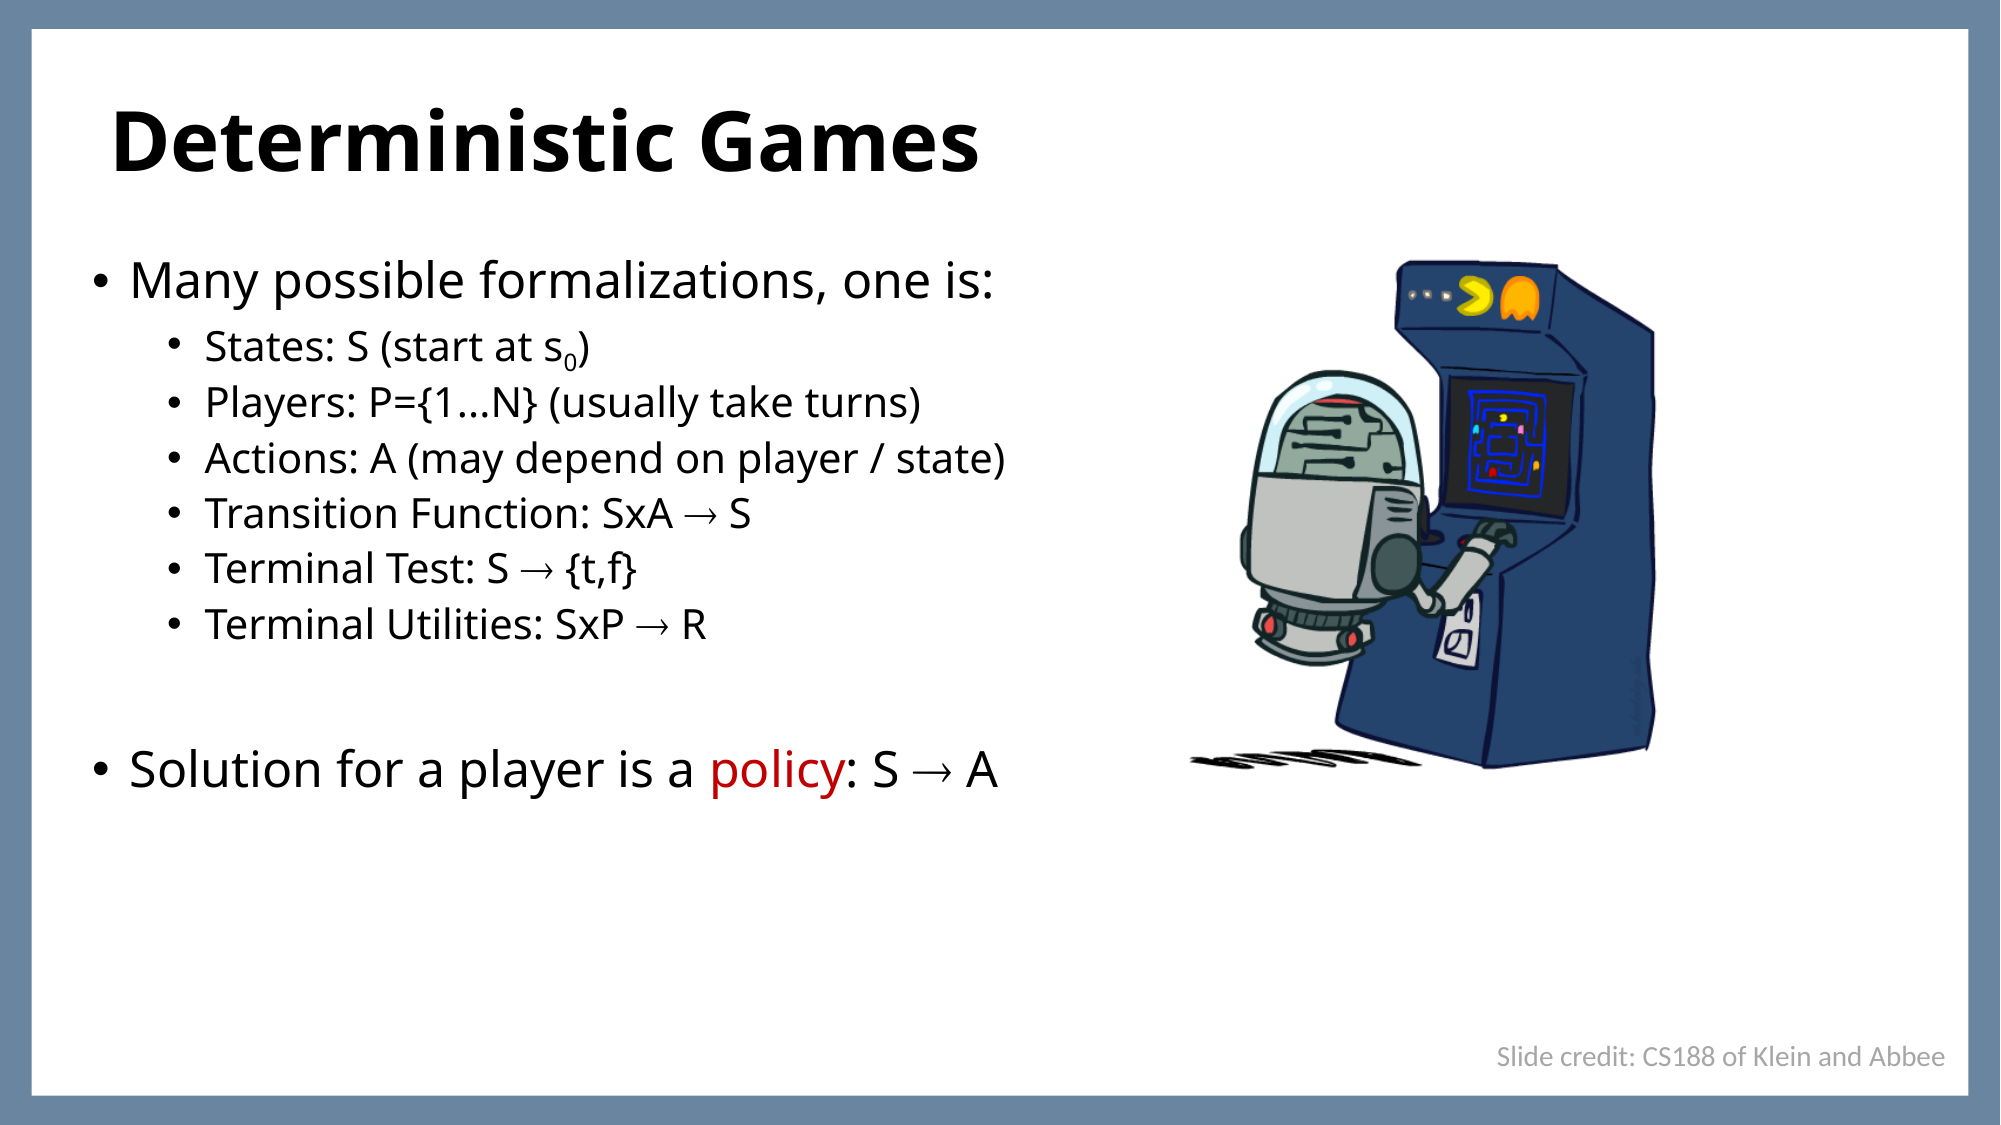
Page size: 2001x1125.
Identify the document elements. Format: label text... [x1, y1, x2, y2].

text_box Slide credit: CS188 of Klein and Abbee [1482, 1029, 1961, 1080]
text_box Many possible formalizations, one is: States: S (start at s0) Players: P={1...N} (usually take turns) Actions: A (may depend on player / state) Transition Function: SxA  S Terminal Test: S  {t,f} Terminal Utilities: SxP  R Solution for a player is a policy: S  A [77, 248, 1479, 968]
picture [1168, 248, 1687, 791]
text_box Deterministic Games [94, 69, 1750, 198]
text_box [77, 68, 688, 186]
